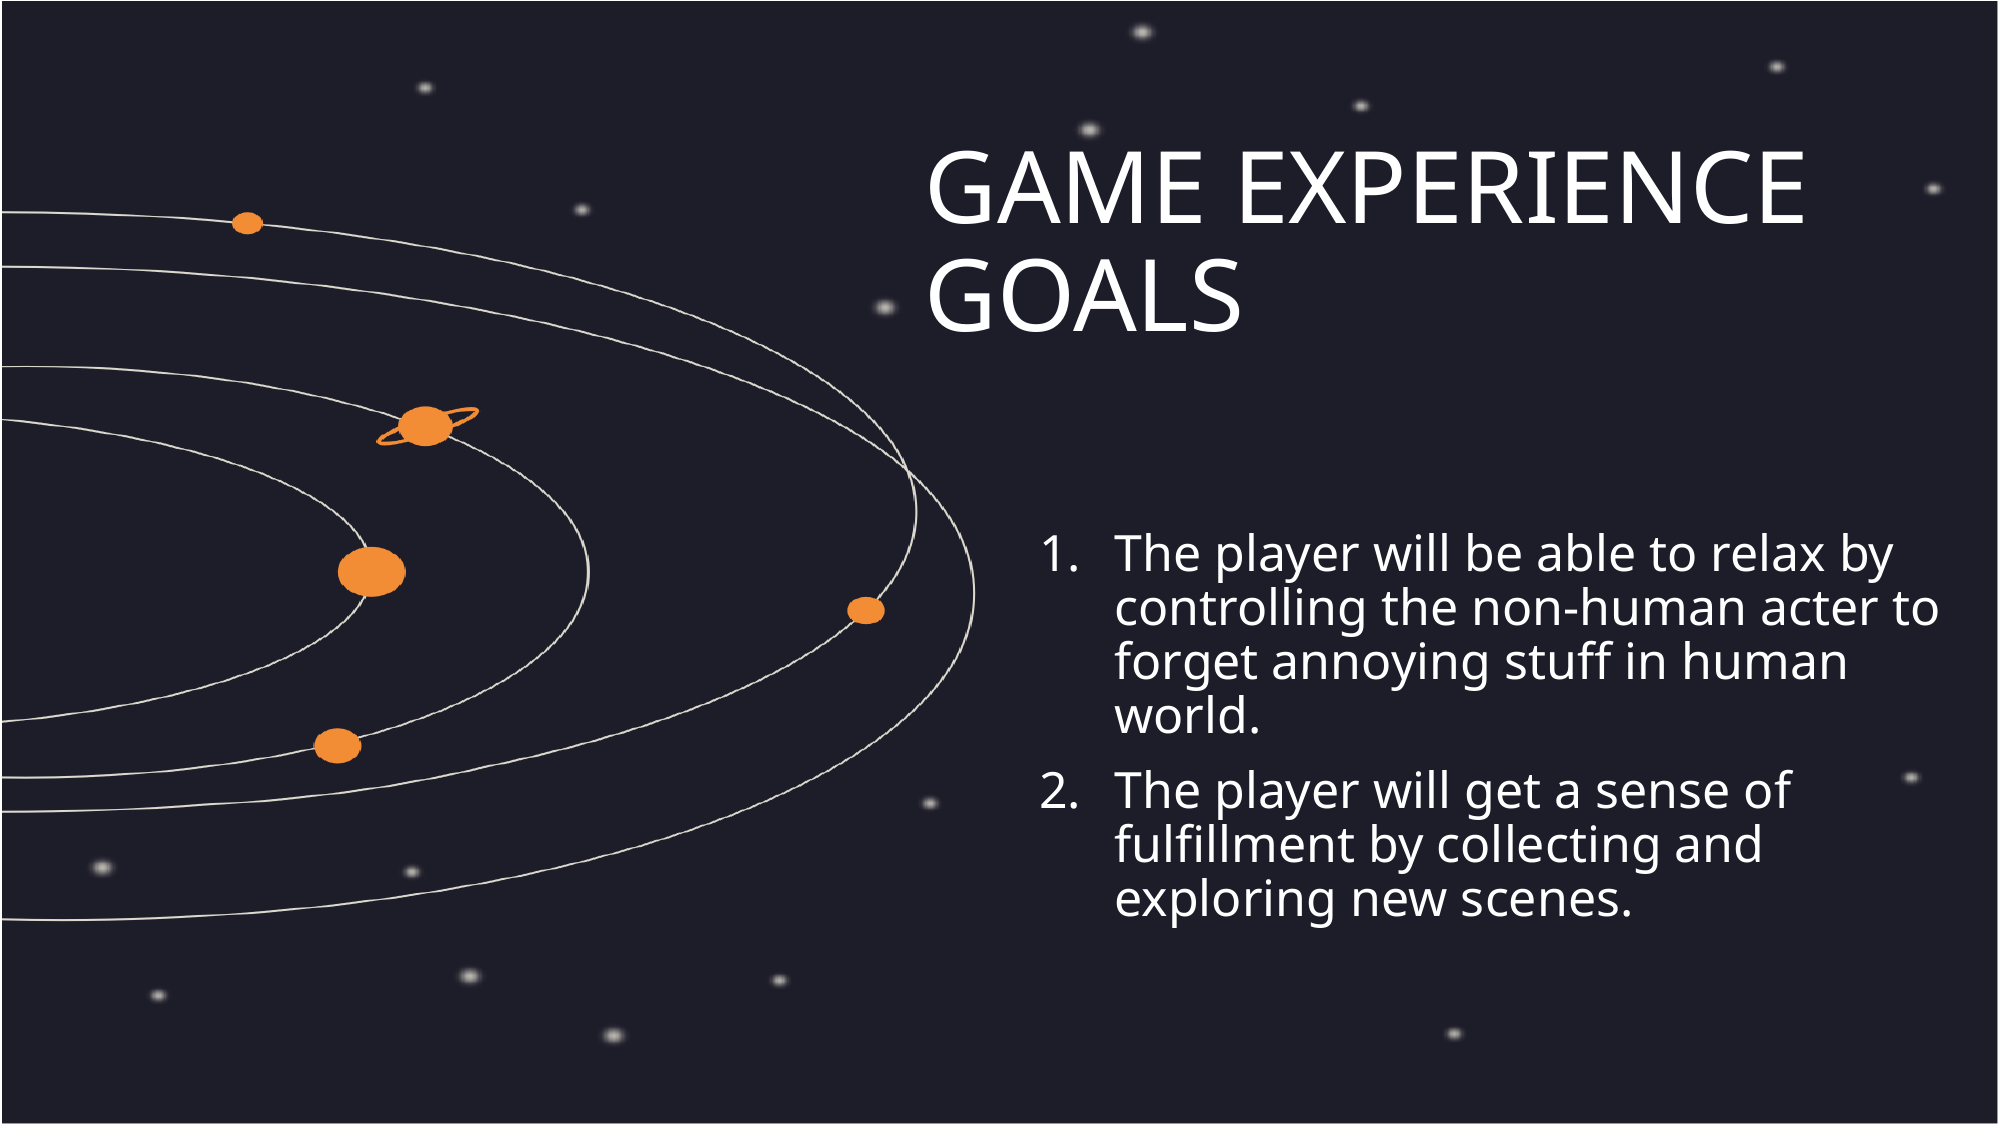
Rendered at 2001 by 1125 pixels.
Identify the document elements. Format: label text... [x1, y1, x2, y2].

list The player will be able to relax by controlling the non-human acter to forget annoying stuff in human world. The player will get a sense of fulfillment by collecting and exploring new scenes. [1039, 437, 1968, 1062]
title Game experience goals [924, 0, 1968, 354]
picture [0, 0, 2001, 1125]
